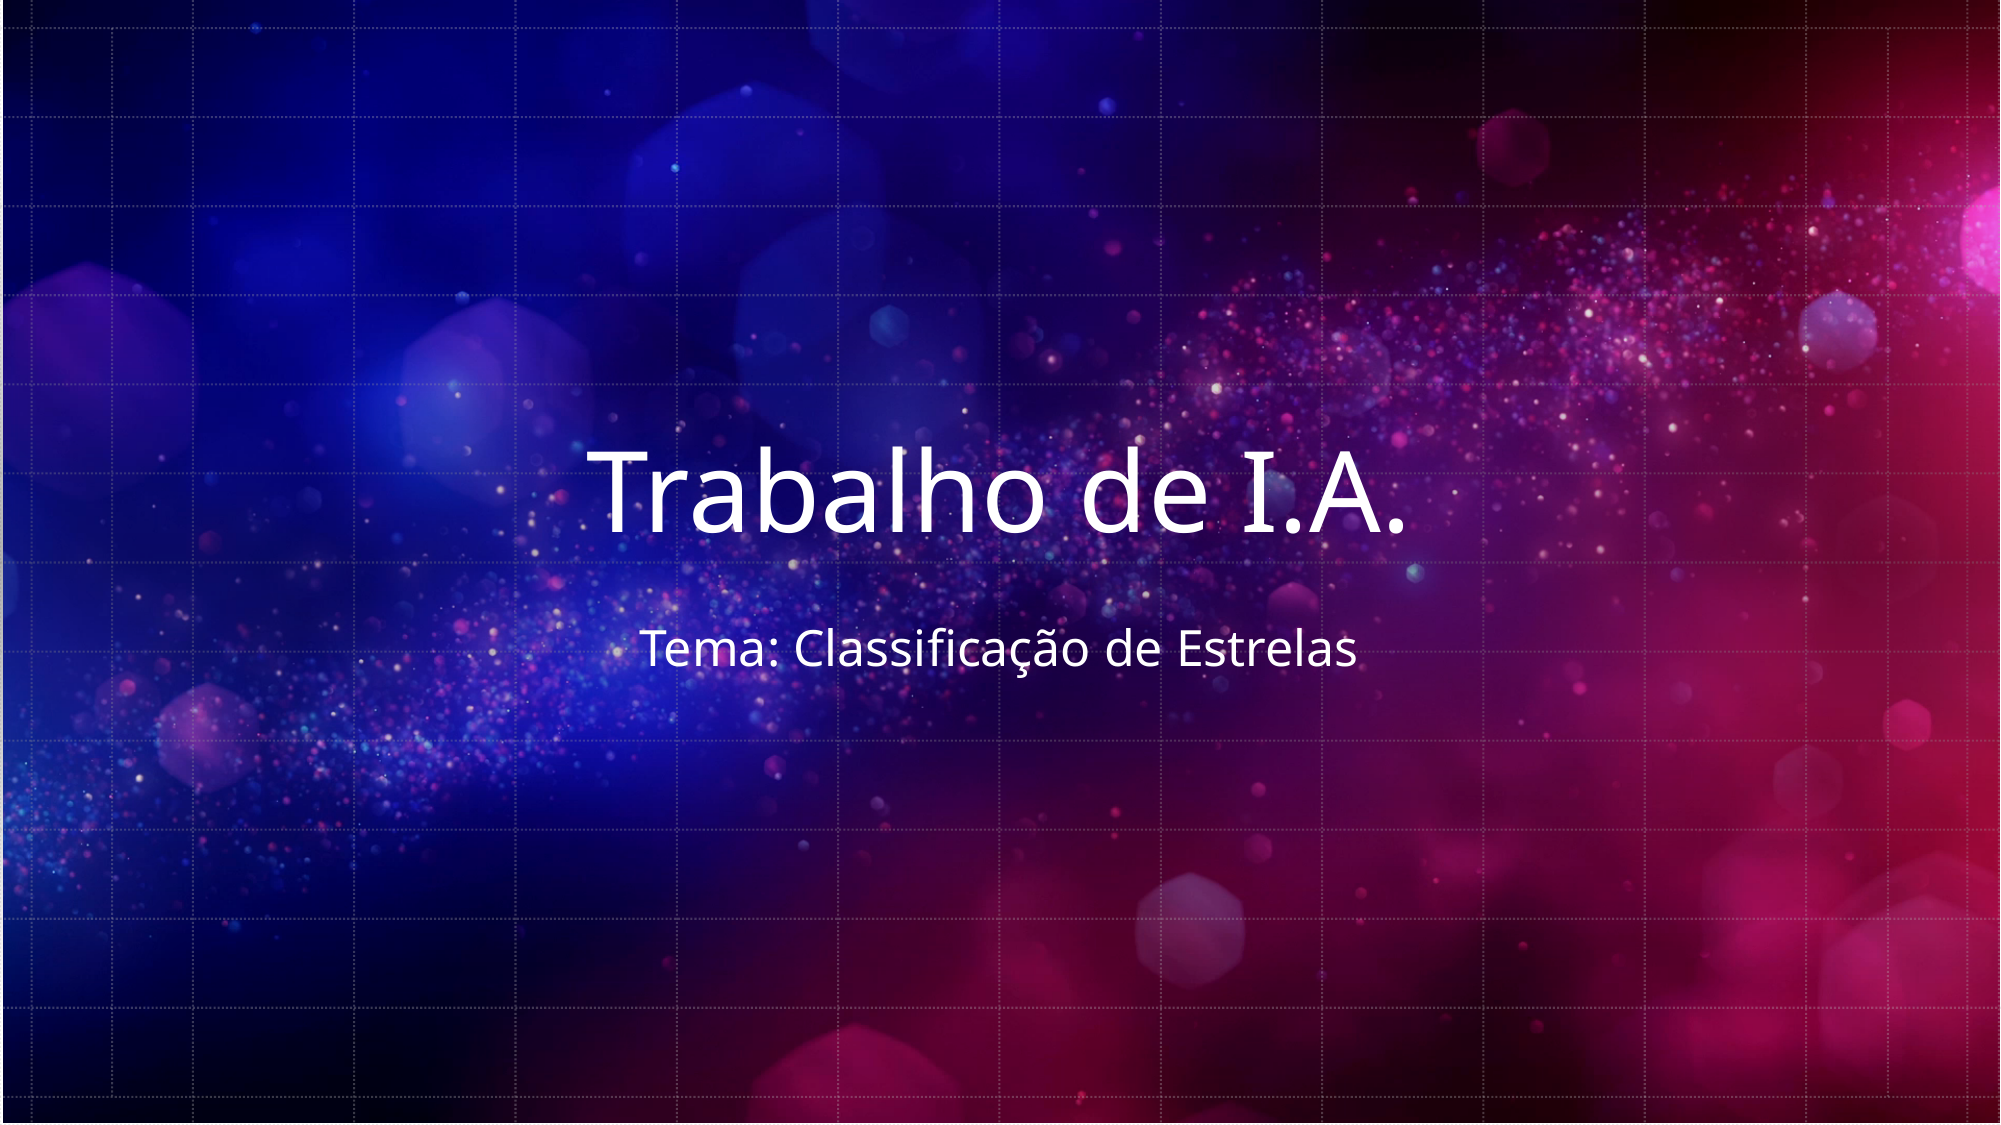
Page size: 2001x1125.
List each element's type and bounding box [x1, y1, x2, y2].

text_box [0, 0, 2000, 1125]
